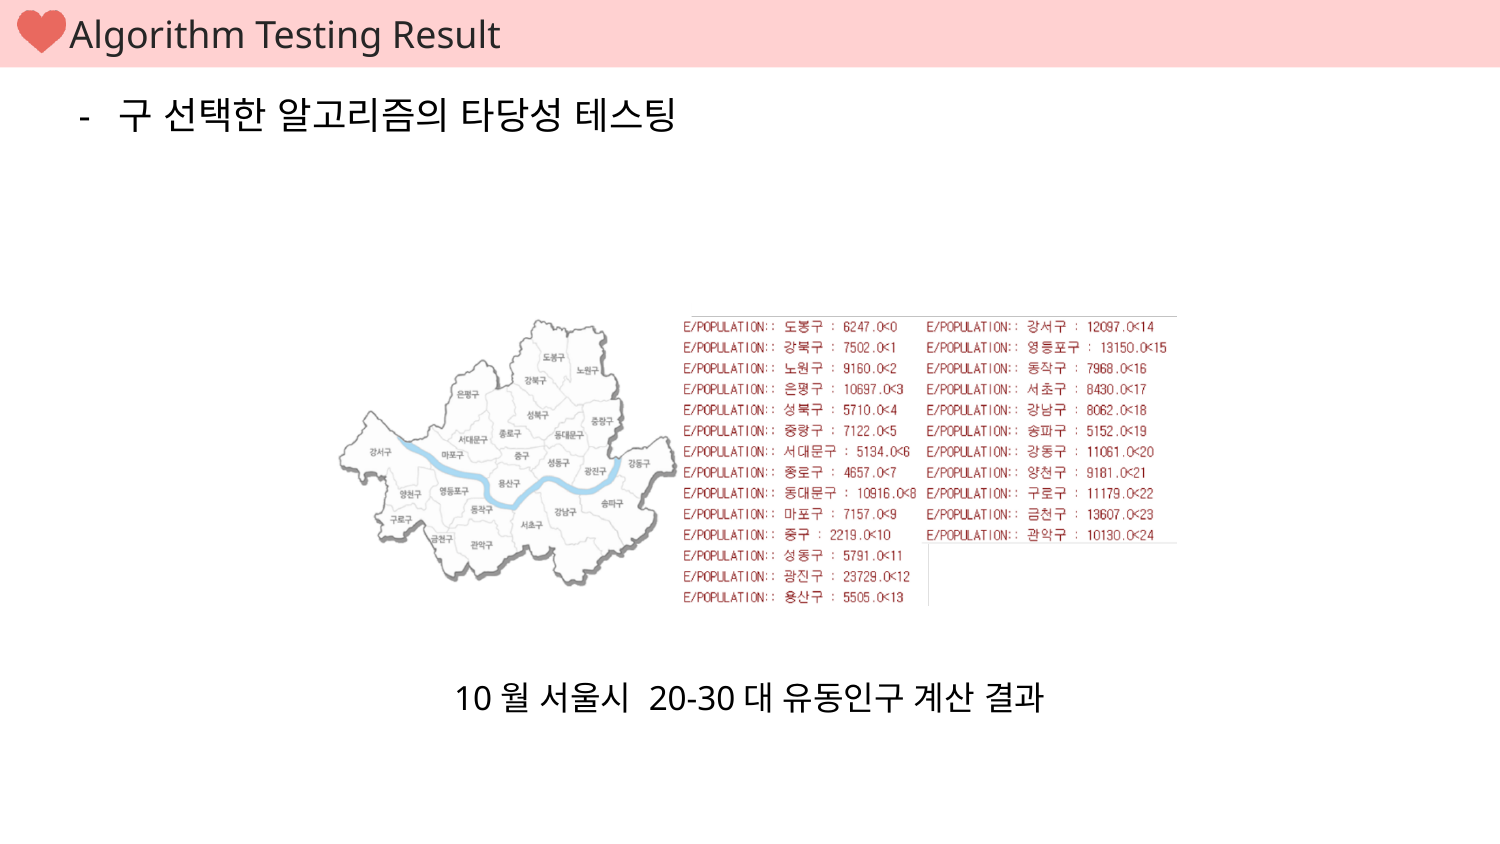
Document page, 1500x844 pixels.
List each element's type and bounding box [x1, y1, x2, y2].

text_box [0, 0, 1500, 70]
picture [323, 303, 1177, 606]
text_box [63, 81, 914, 145]
text_box [47, 669, 1453, 725]
